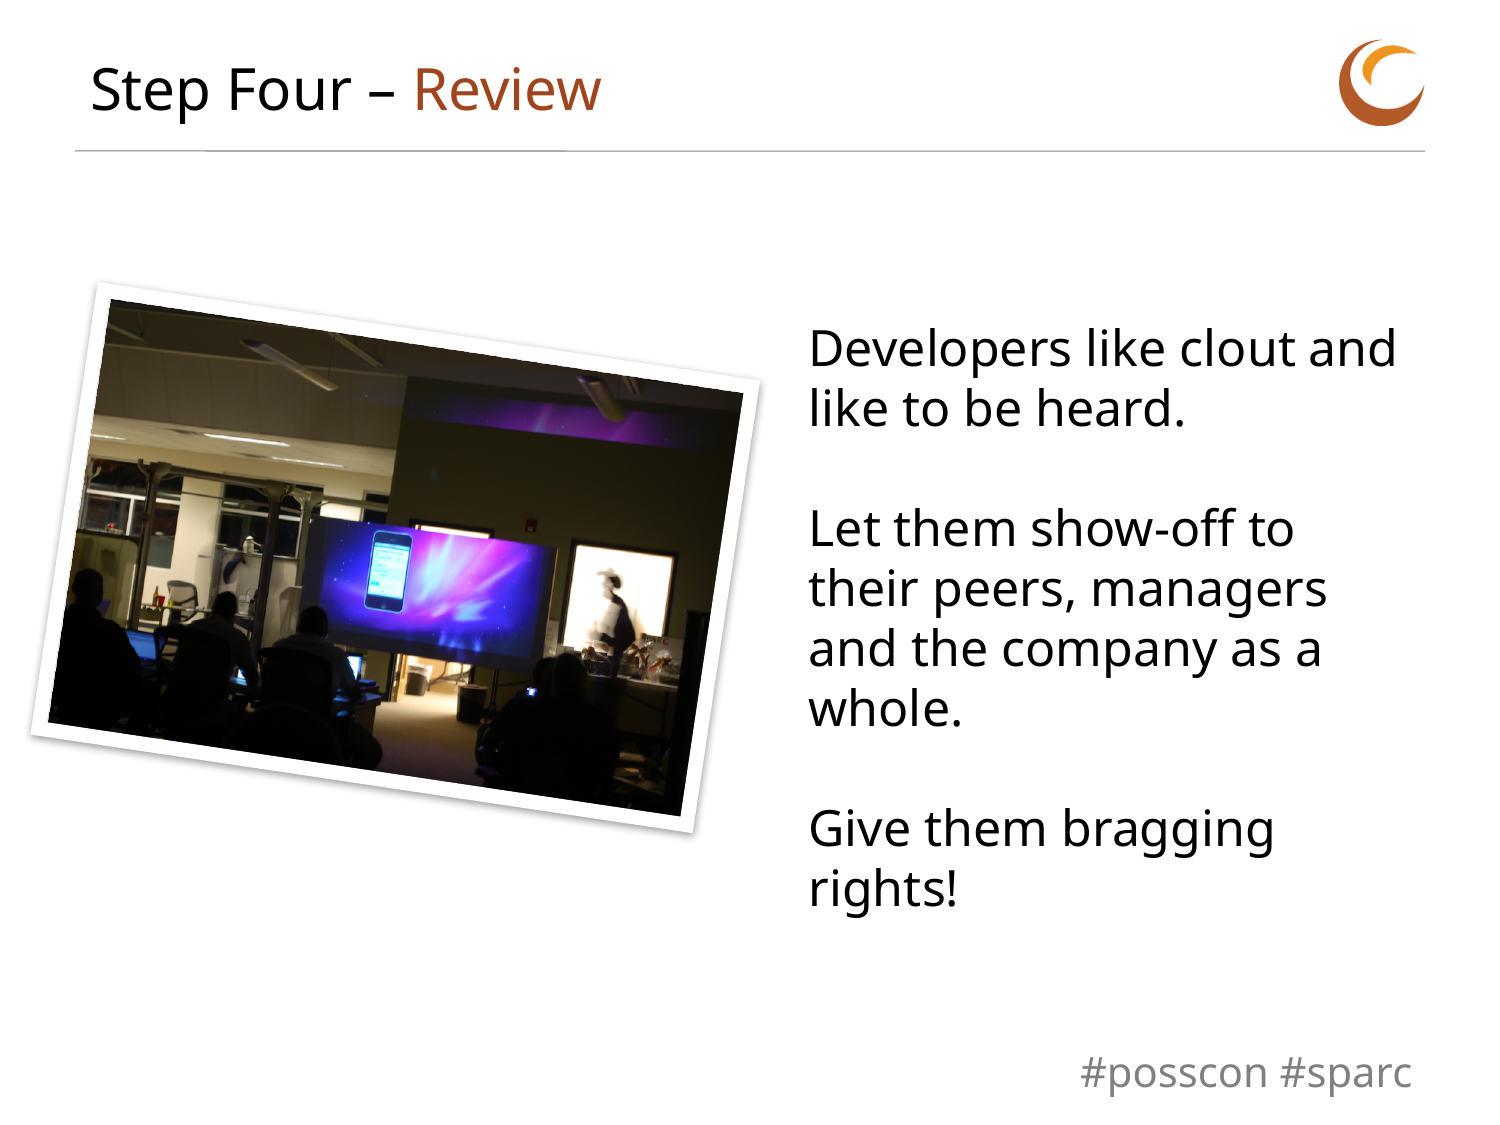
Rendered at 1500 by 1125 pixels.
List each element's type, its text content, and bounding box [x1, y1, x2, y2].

picture [1339, 39, 1425, 45]
title Step Four – Review [75, 45, 1425, 123]
picture [49, 299, 743, 816]
text_box Developers like clout and like to be heard. Let them show-off to their peers, managers and the company as a whole. Give them bragging rights! [784, 309, 1425, 924]
